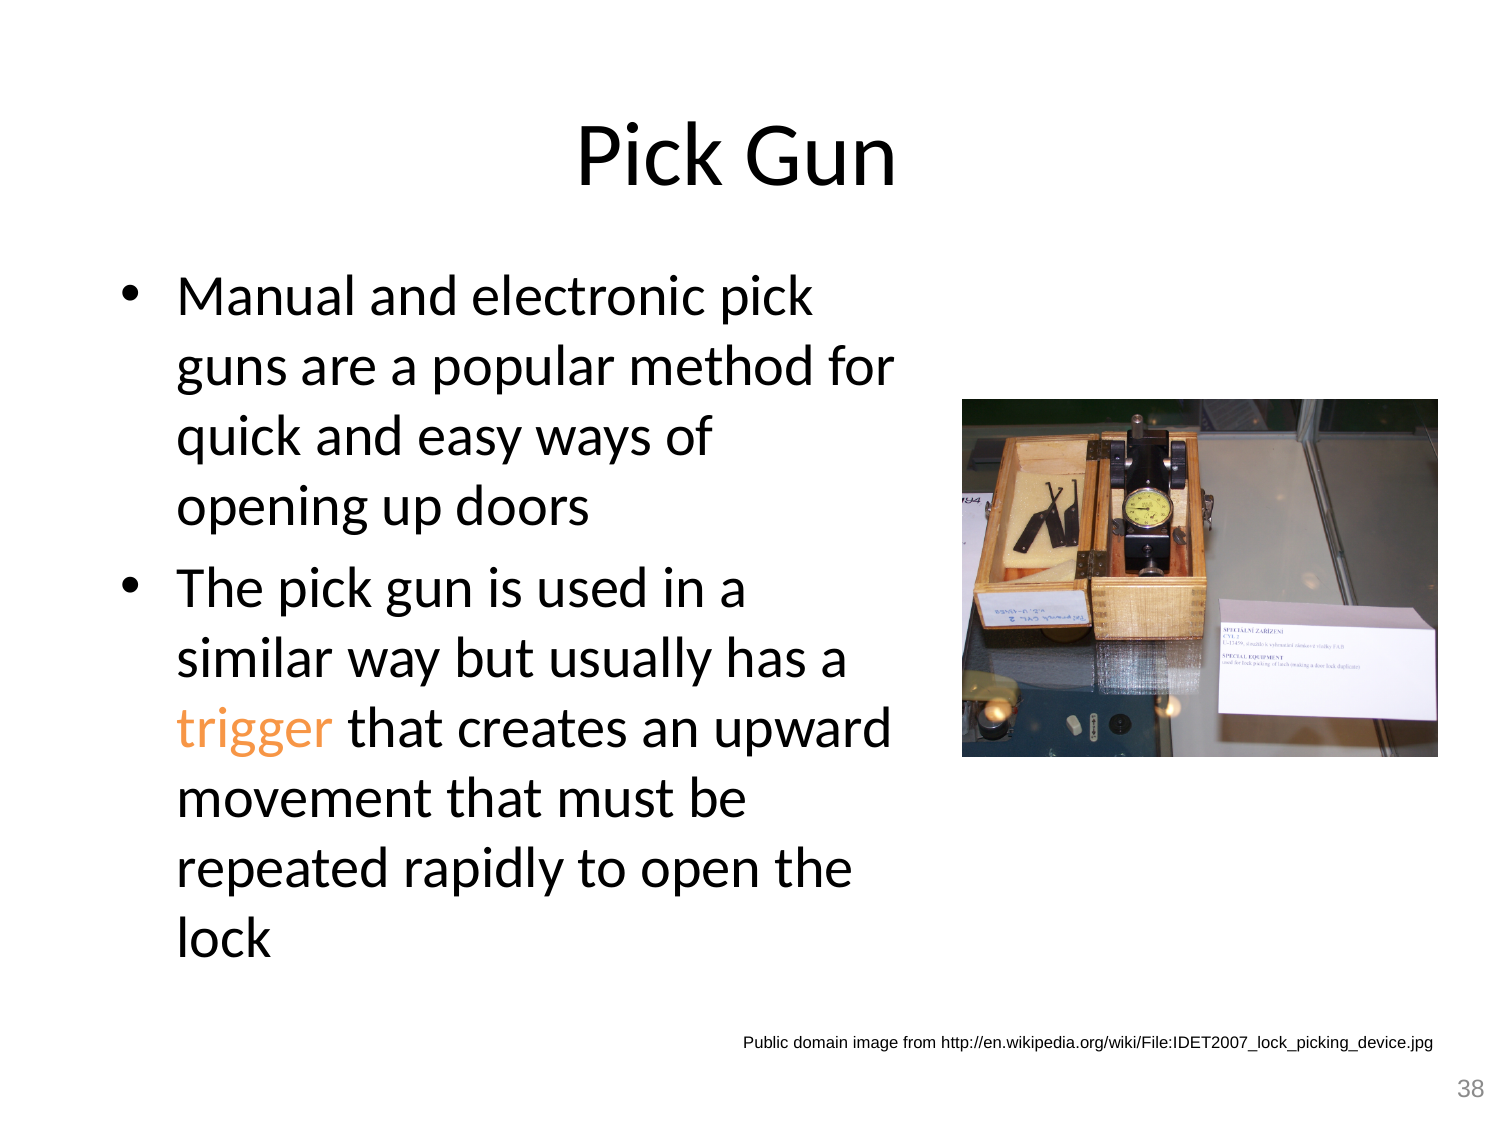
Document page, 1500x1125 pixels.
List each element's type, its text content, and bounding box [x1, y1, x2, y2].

title Pick Gun [0, 50, 1475, 248]
list Manual and electronic pick guns are a popular method for quick and easy ways of opening up doors The pick gun is used in a similar way but usually has a trigger that creates an upward movement that must be repeated rapidly to open the lock [105, 249, 913, 988]
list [962, 399, 1438, 757]
text_box Public domain image from http://en.wikipedia.org/wiki/File:IDET2007_lock_picking_device.jpg [728, 1024, 1450, 1060]
slide_number 38 [1187, 1050, 1500, 1125]
